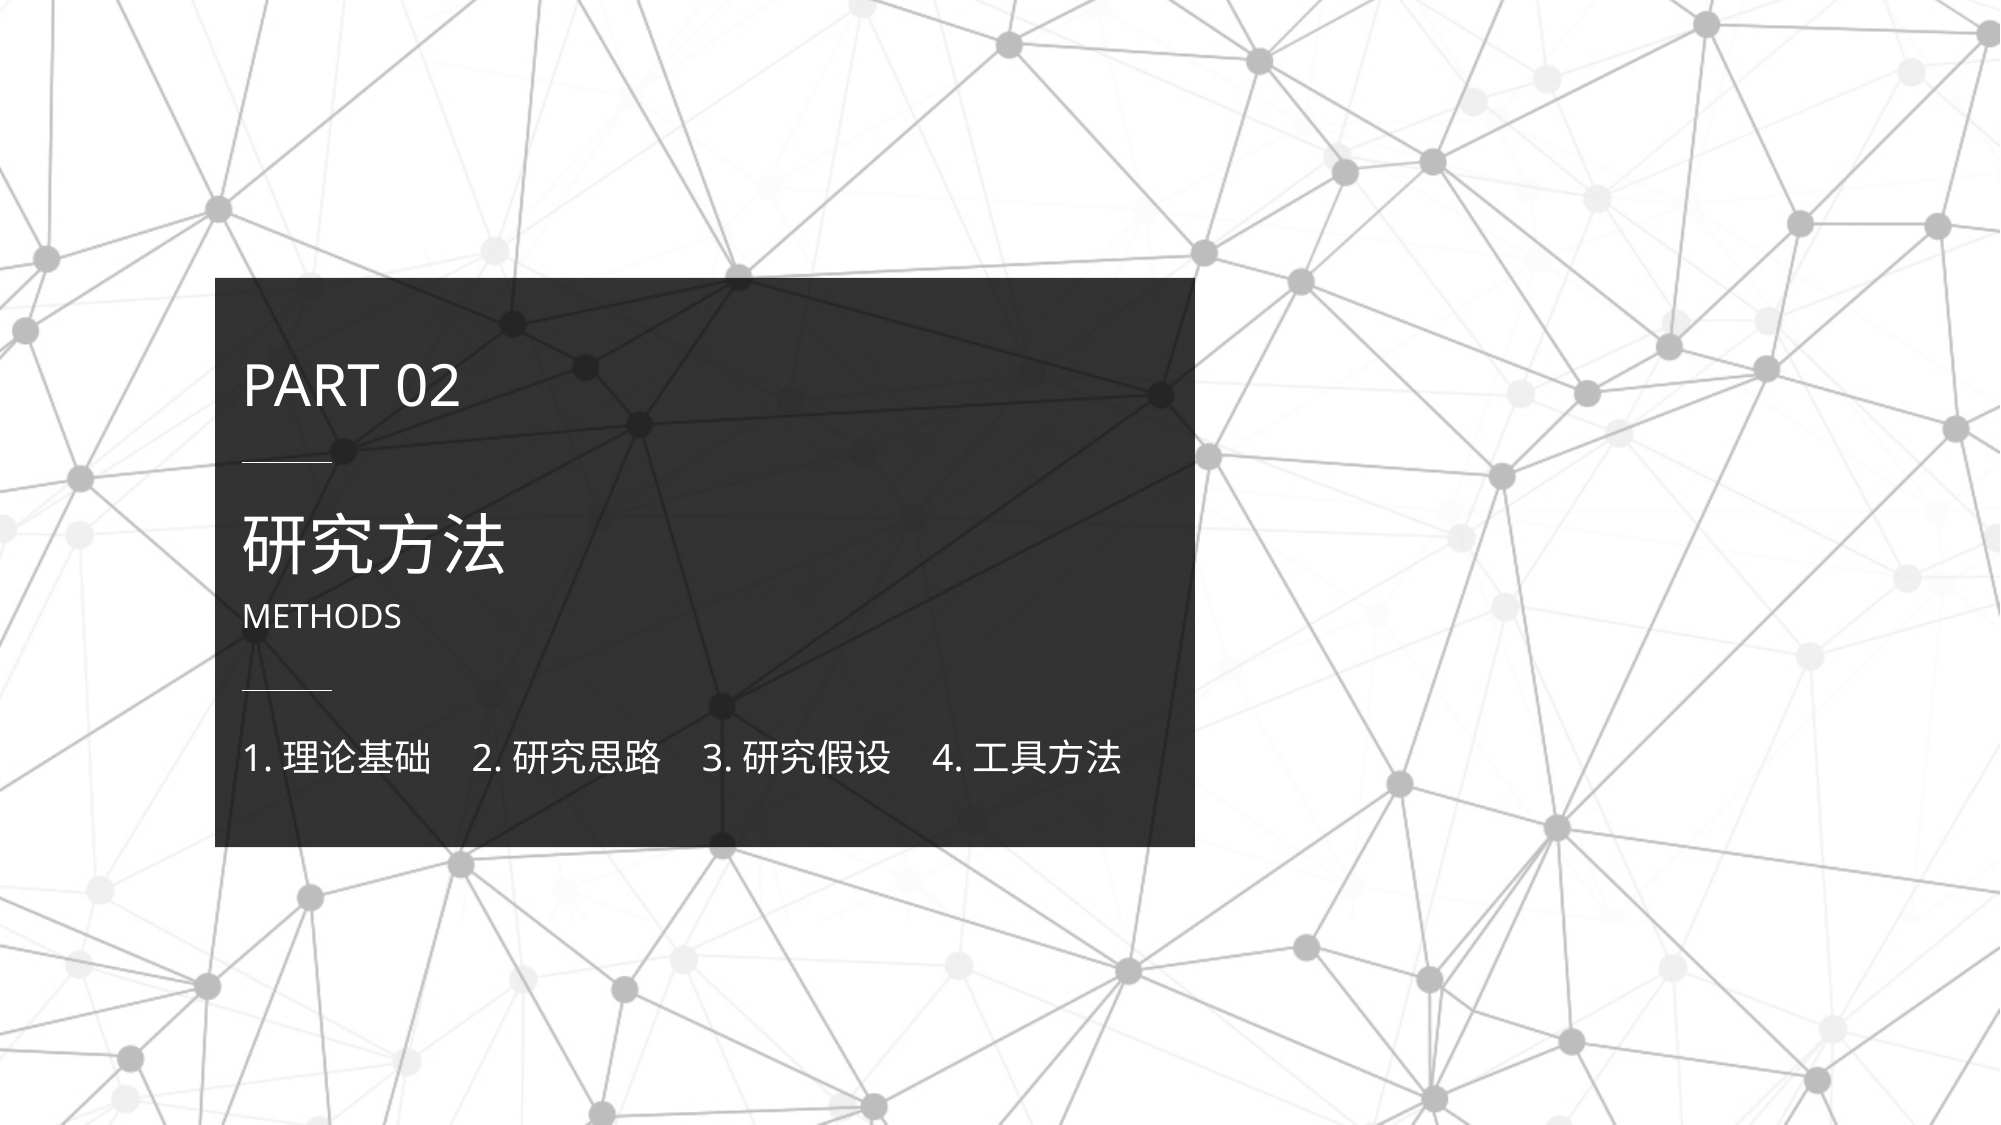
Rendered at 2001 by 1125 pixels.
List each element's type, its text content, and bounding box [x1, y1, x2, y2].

list 1.理论基础 [241, 731, 457, 788]
list PART 02 [241, 349, 768, 423]
list 2.研究思路 [471, 731, 687, 788]
list 4.工具方法 [932, 731, 1147, 788]
list 研究方法 [241, 503, 655, 591]
list 3.研究假设 [701, 731, 917, 788]
list METHODS [241, 591, 659, 644]
